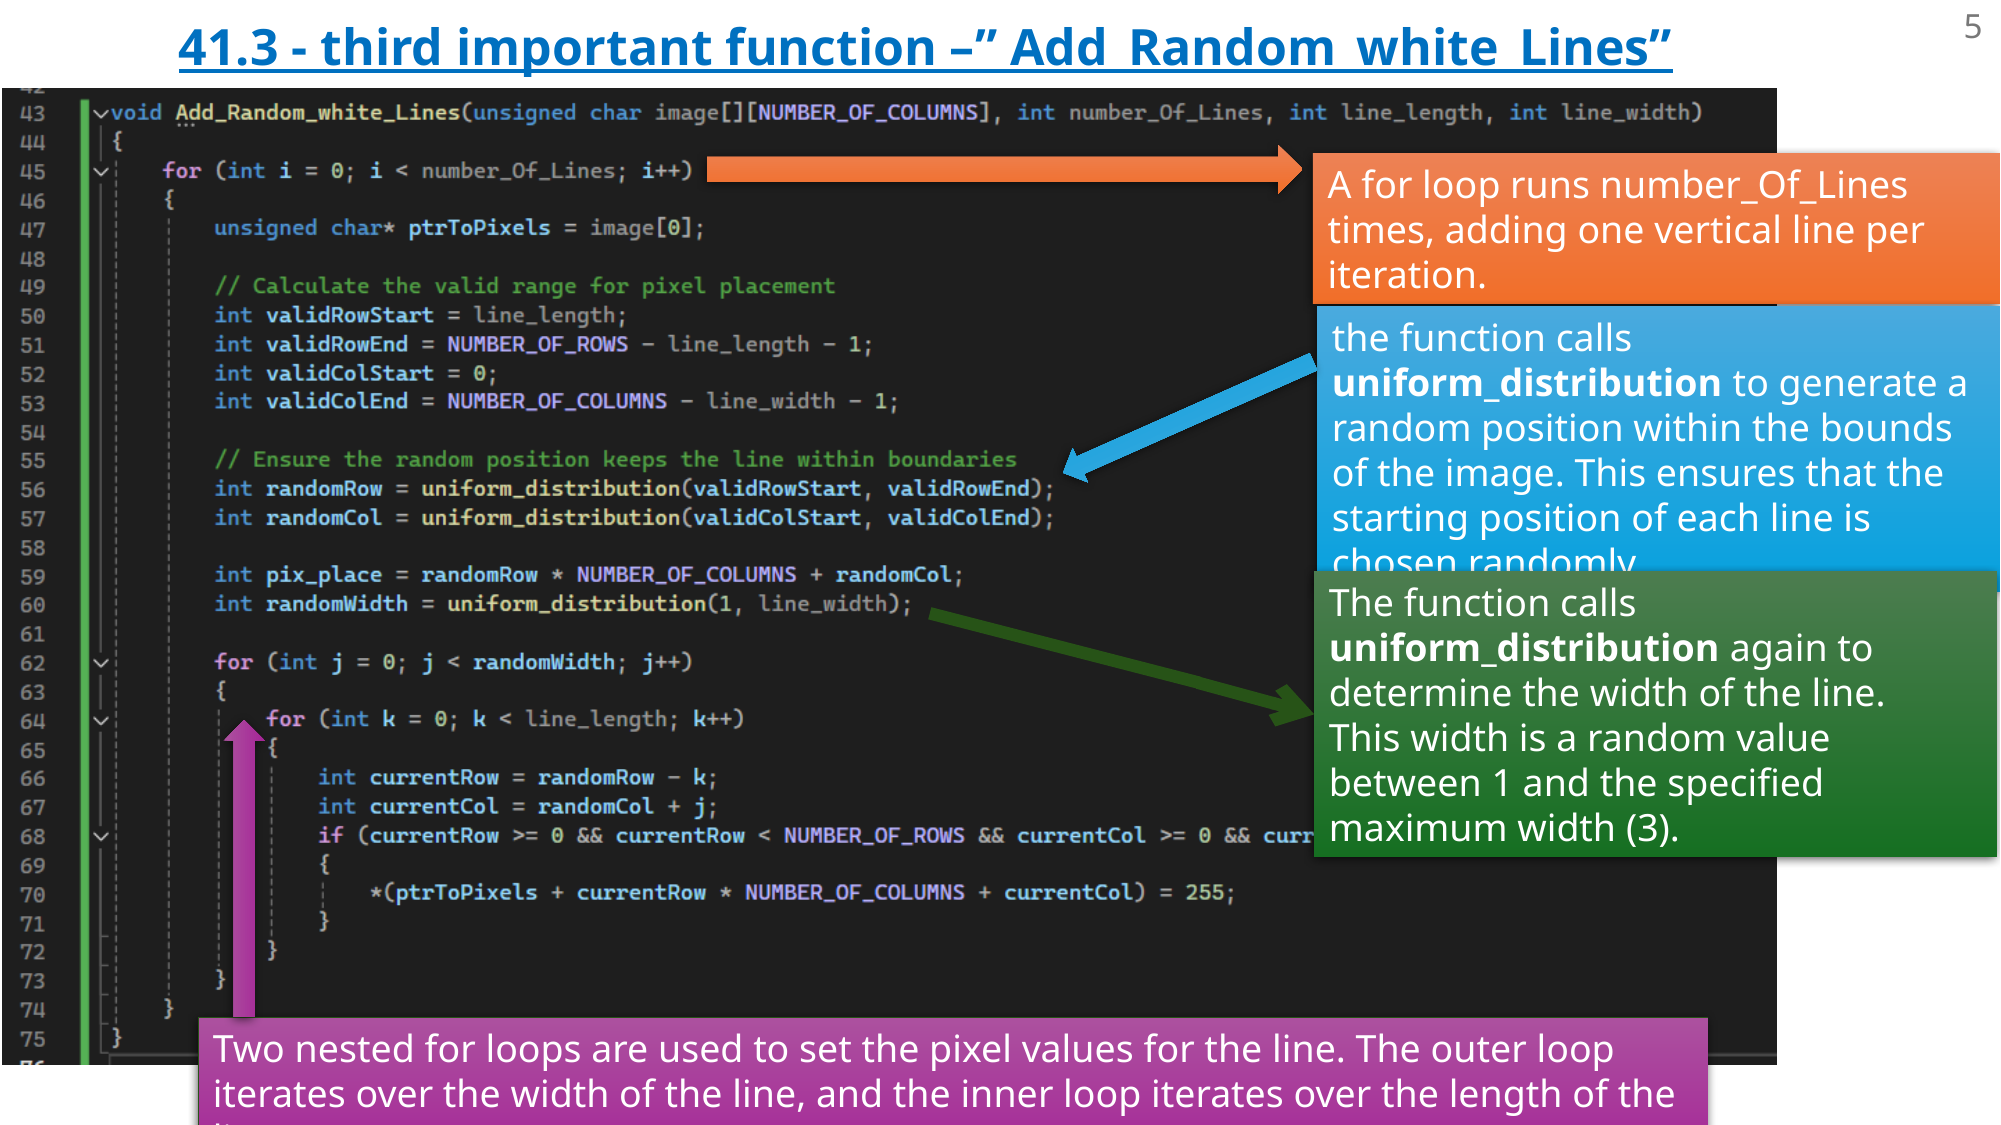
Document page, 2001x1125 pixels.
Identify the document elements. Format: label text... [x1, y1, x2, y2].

text_box A for loop runs number_Of_Lines times, adding one vertical line per iteration. [1777, 153, 2000, 302]
text_box 41.3 - third important function –” Add_Random_white_Lines” [163, 0, 1837, 98]
text_box The function calls uniform_distribution again to determine the width of the line. This width is a random value between 1 and the specified maximum width (3). [1777, 571, 1997, 857]
slide_number 5 [1948, 0, 2000, 58]
text_box Two nested for loops are used to set the pixel values for the line. The outer loop iterates over the width of the line, and the inner loop iterates over the length of the line. [198, 1065, 1708, 1125]
picture [2, 87, 1777, 1065]
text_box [929, 612, 1310, 687]
text_box the function calls uniform_distribution to generate a random position within the bounds of the image. This ensures that the starting position of each line is chosen randomly. [1777, 306, 2000, 569]
